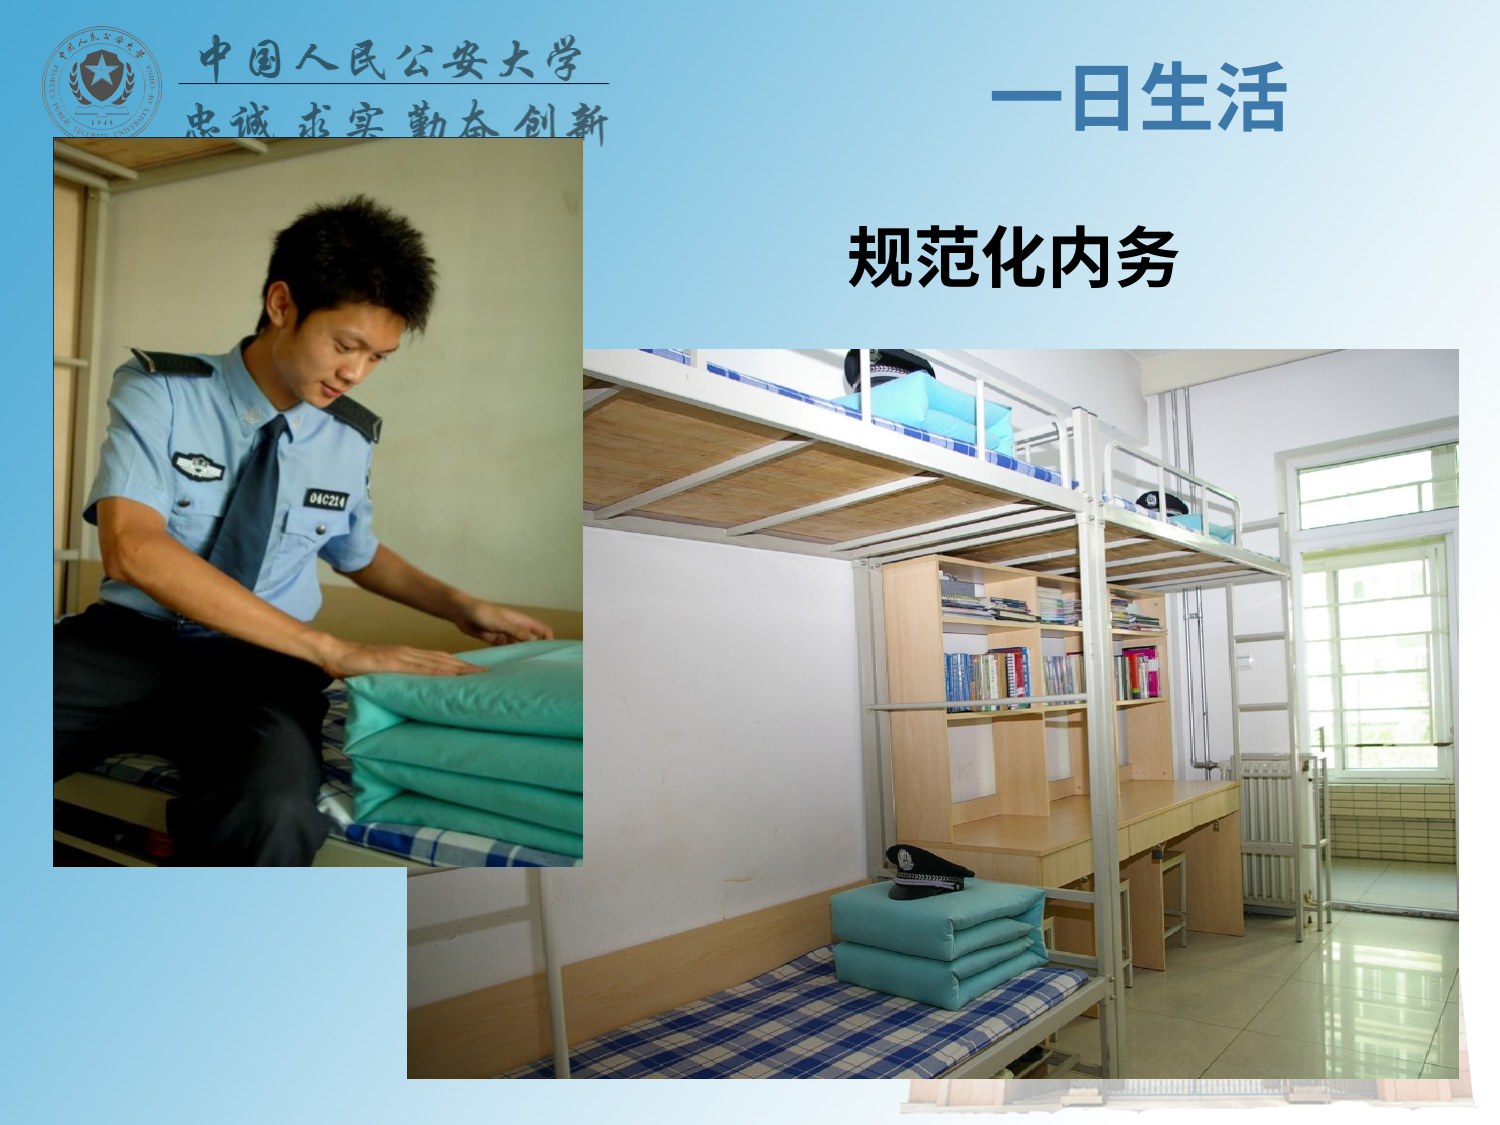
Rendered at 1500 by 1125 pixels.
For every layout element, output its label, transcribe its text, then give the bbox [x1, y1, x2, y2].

text_box 一日生活 [974, 42, 1412, 148]
text_box 规范化内务 [832, 207, 1282, 303]
picture [0, 0, 1500, 1125]
